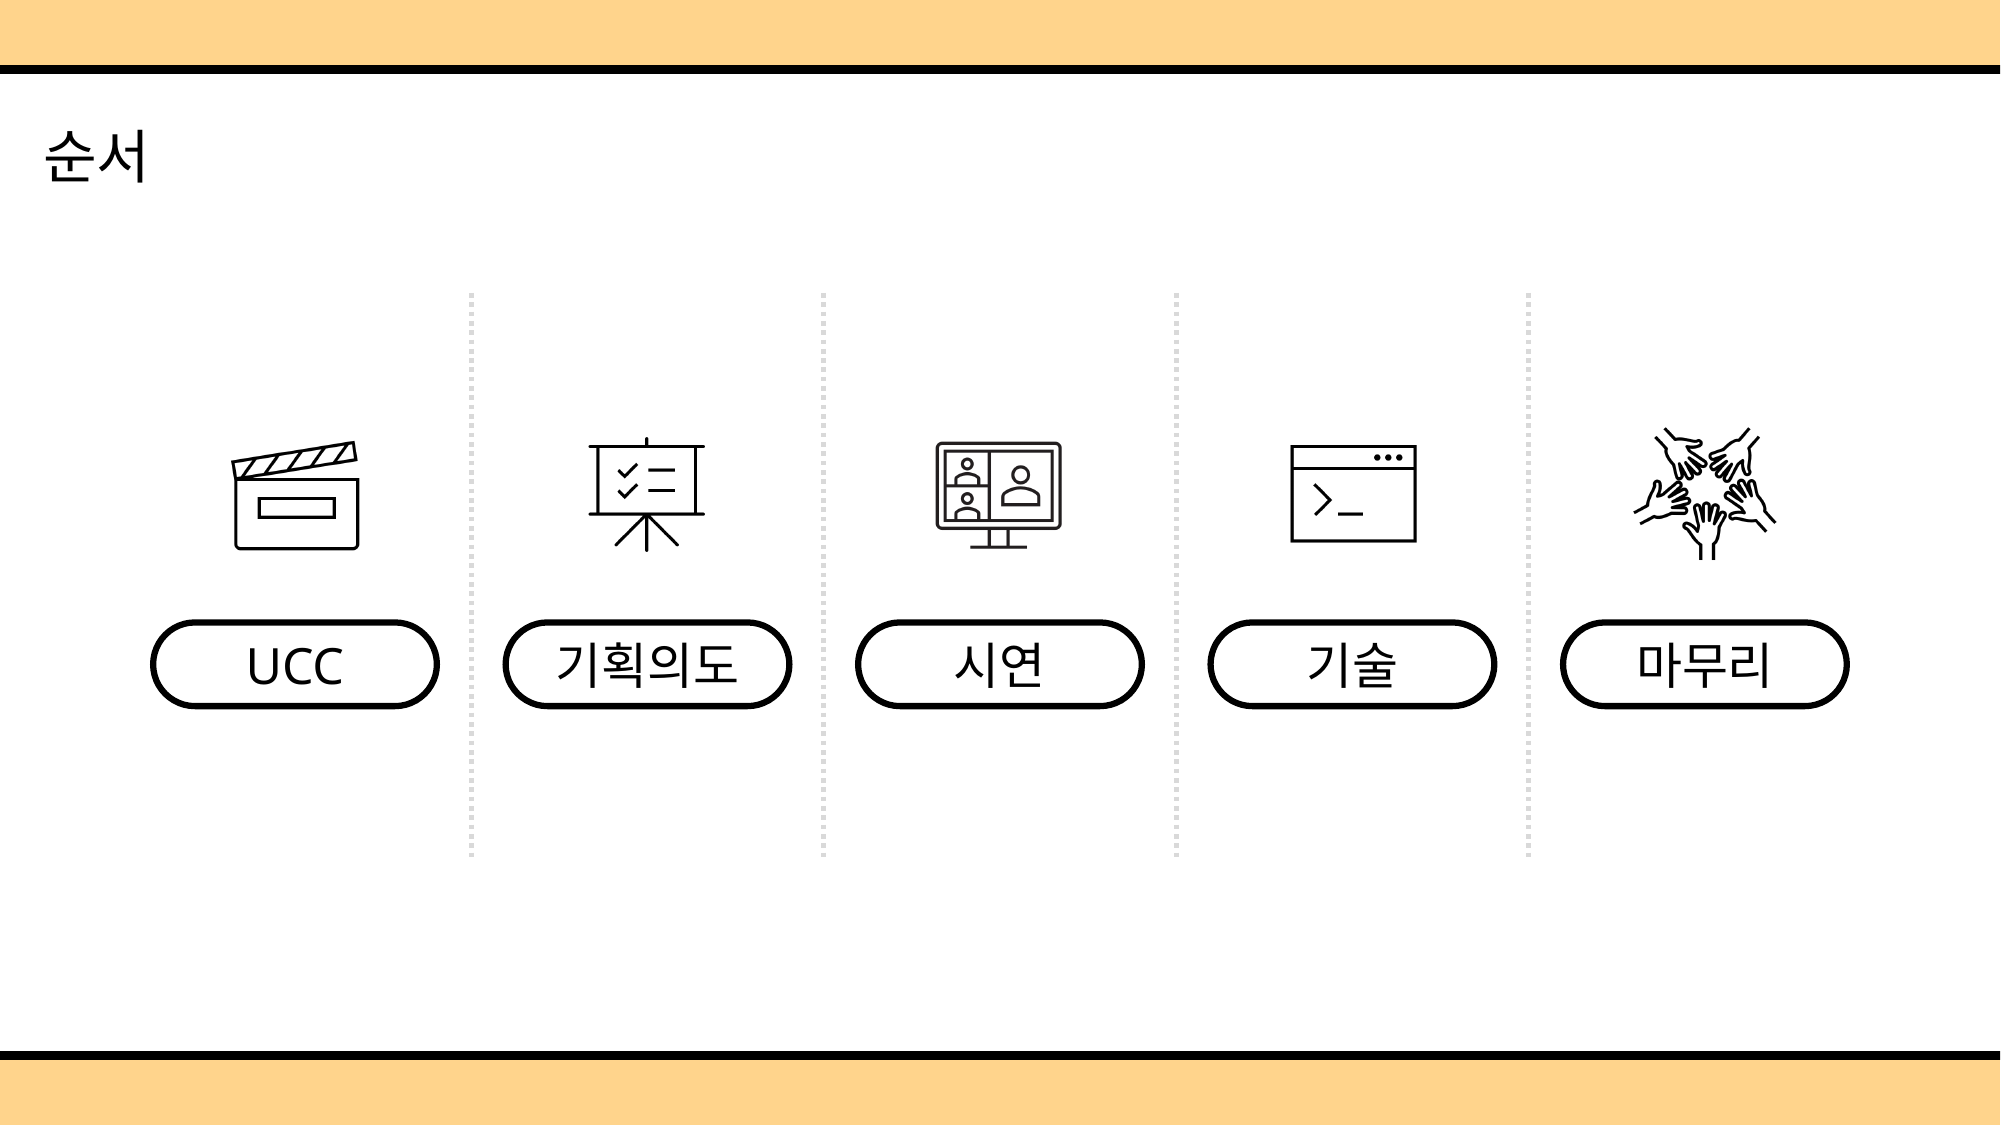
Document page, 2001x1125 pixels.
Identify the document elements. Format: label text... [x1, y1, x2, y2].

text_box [152, 418, 438, 707]
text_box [1562, 418, 1848, 707]
title 순서 [28, 120, 1333, 207]
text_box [857, 418, 1143, 707]
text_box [1210, 418, 1495, 707]
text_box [505, 418, 790, 707]
